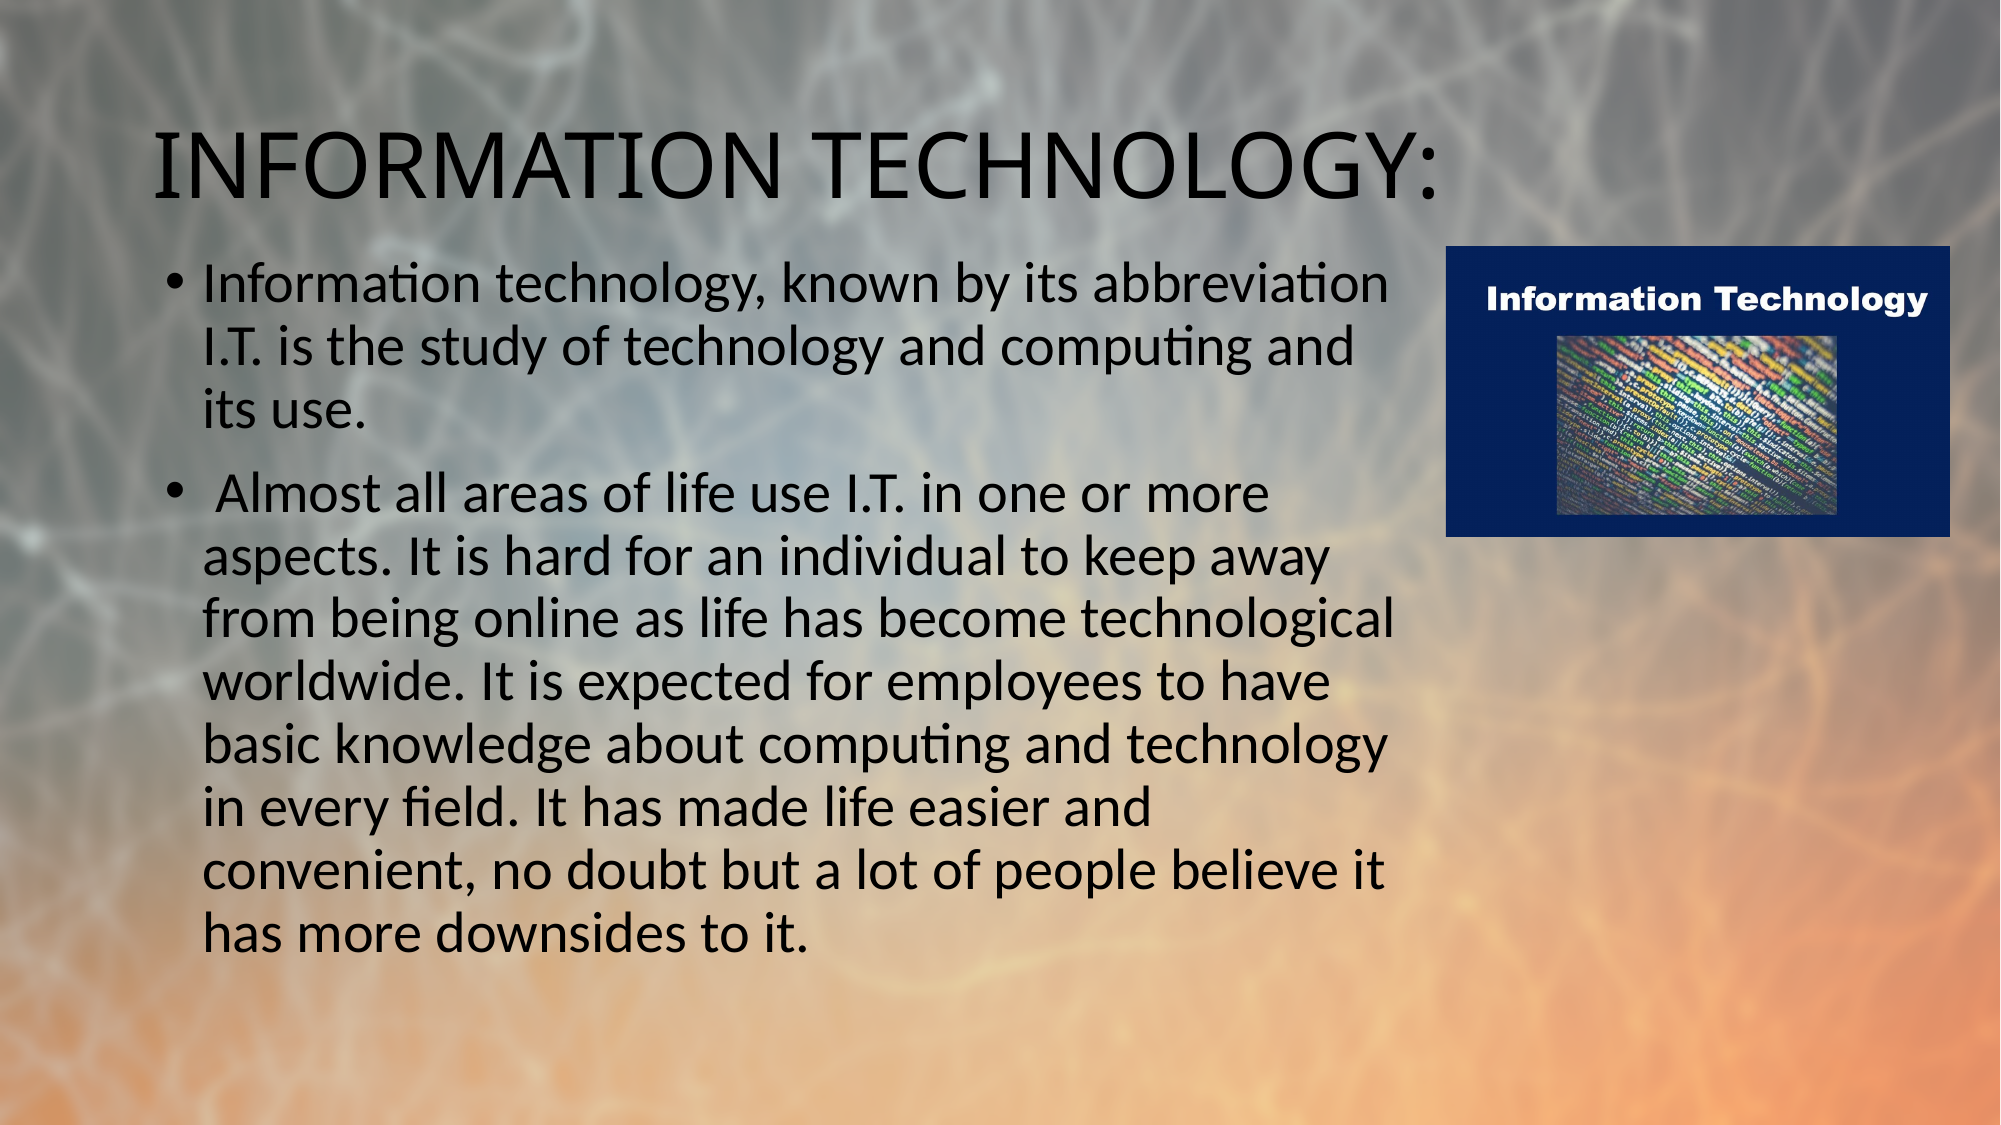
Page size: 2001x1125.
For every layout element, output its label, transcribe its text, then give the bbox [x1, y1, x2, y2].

title INFORMATION TECHNOLOGY: [137, 59, 1863, 278]
list Information technology, known by its abbreviation I.T. is the study of technology and computing and its use. Almost all areas of life use I.T. in one or more aspects. It is hard for an individual to keep away from being online as life has become technological worldwide. It is expected for employees to have basic knowledge about computing and technology in every field. It has made life easier and convenient, no doubt but a lot of people believe it has more downsides to it. [149, 244, 1421, 1081]
picture [0, 0, 2001, 1125]
